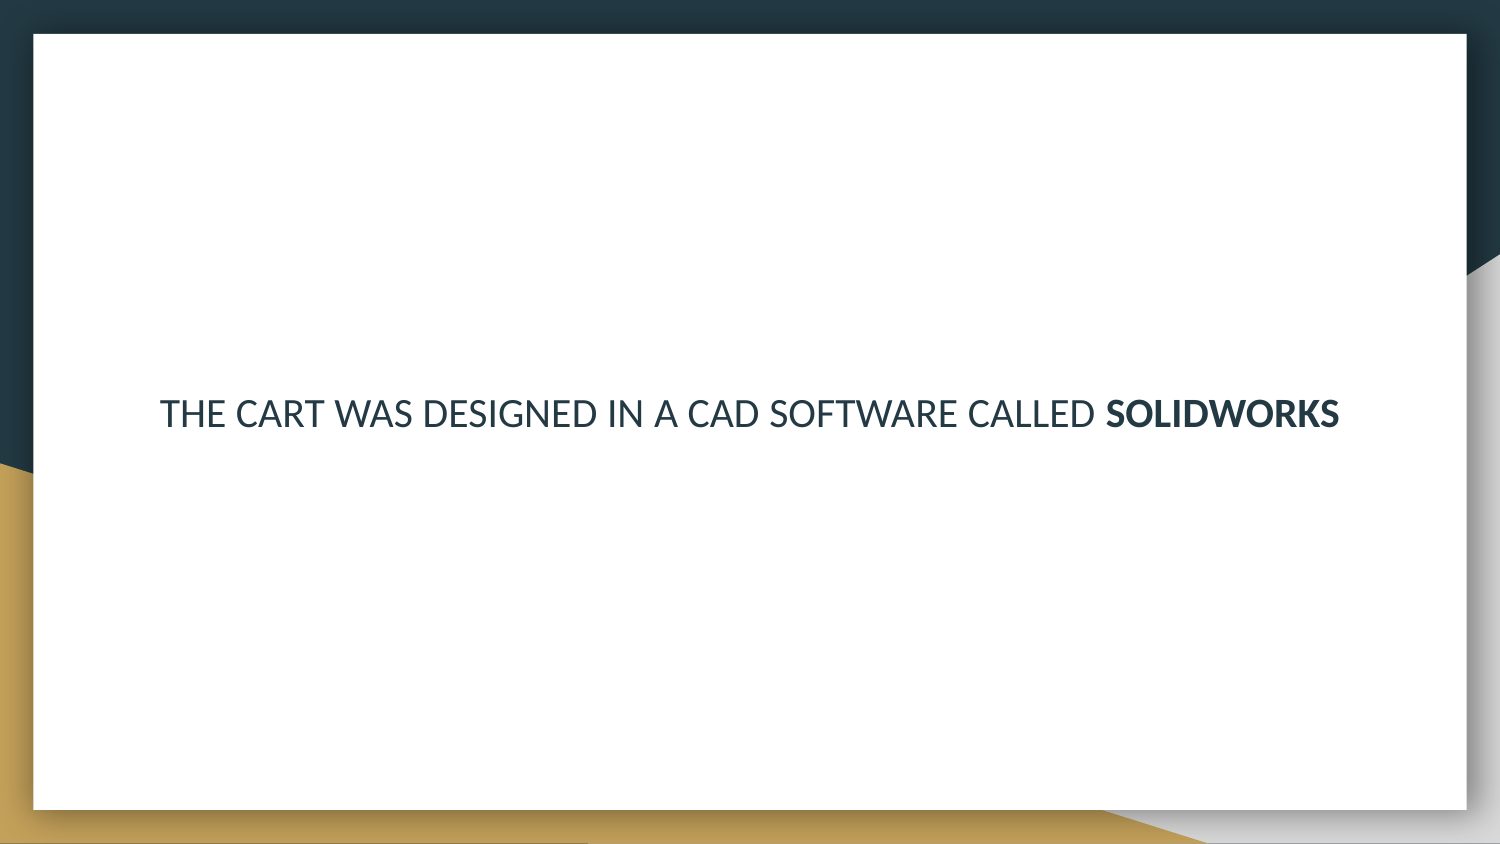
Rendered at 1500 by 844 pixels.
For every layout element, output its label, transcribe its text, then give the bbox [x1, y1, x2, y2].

list THE CART WAS DESIGNED IN A CAD SOFTWARE CALLED SOLIDWORKS [134, 363, 1366, 481]
